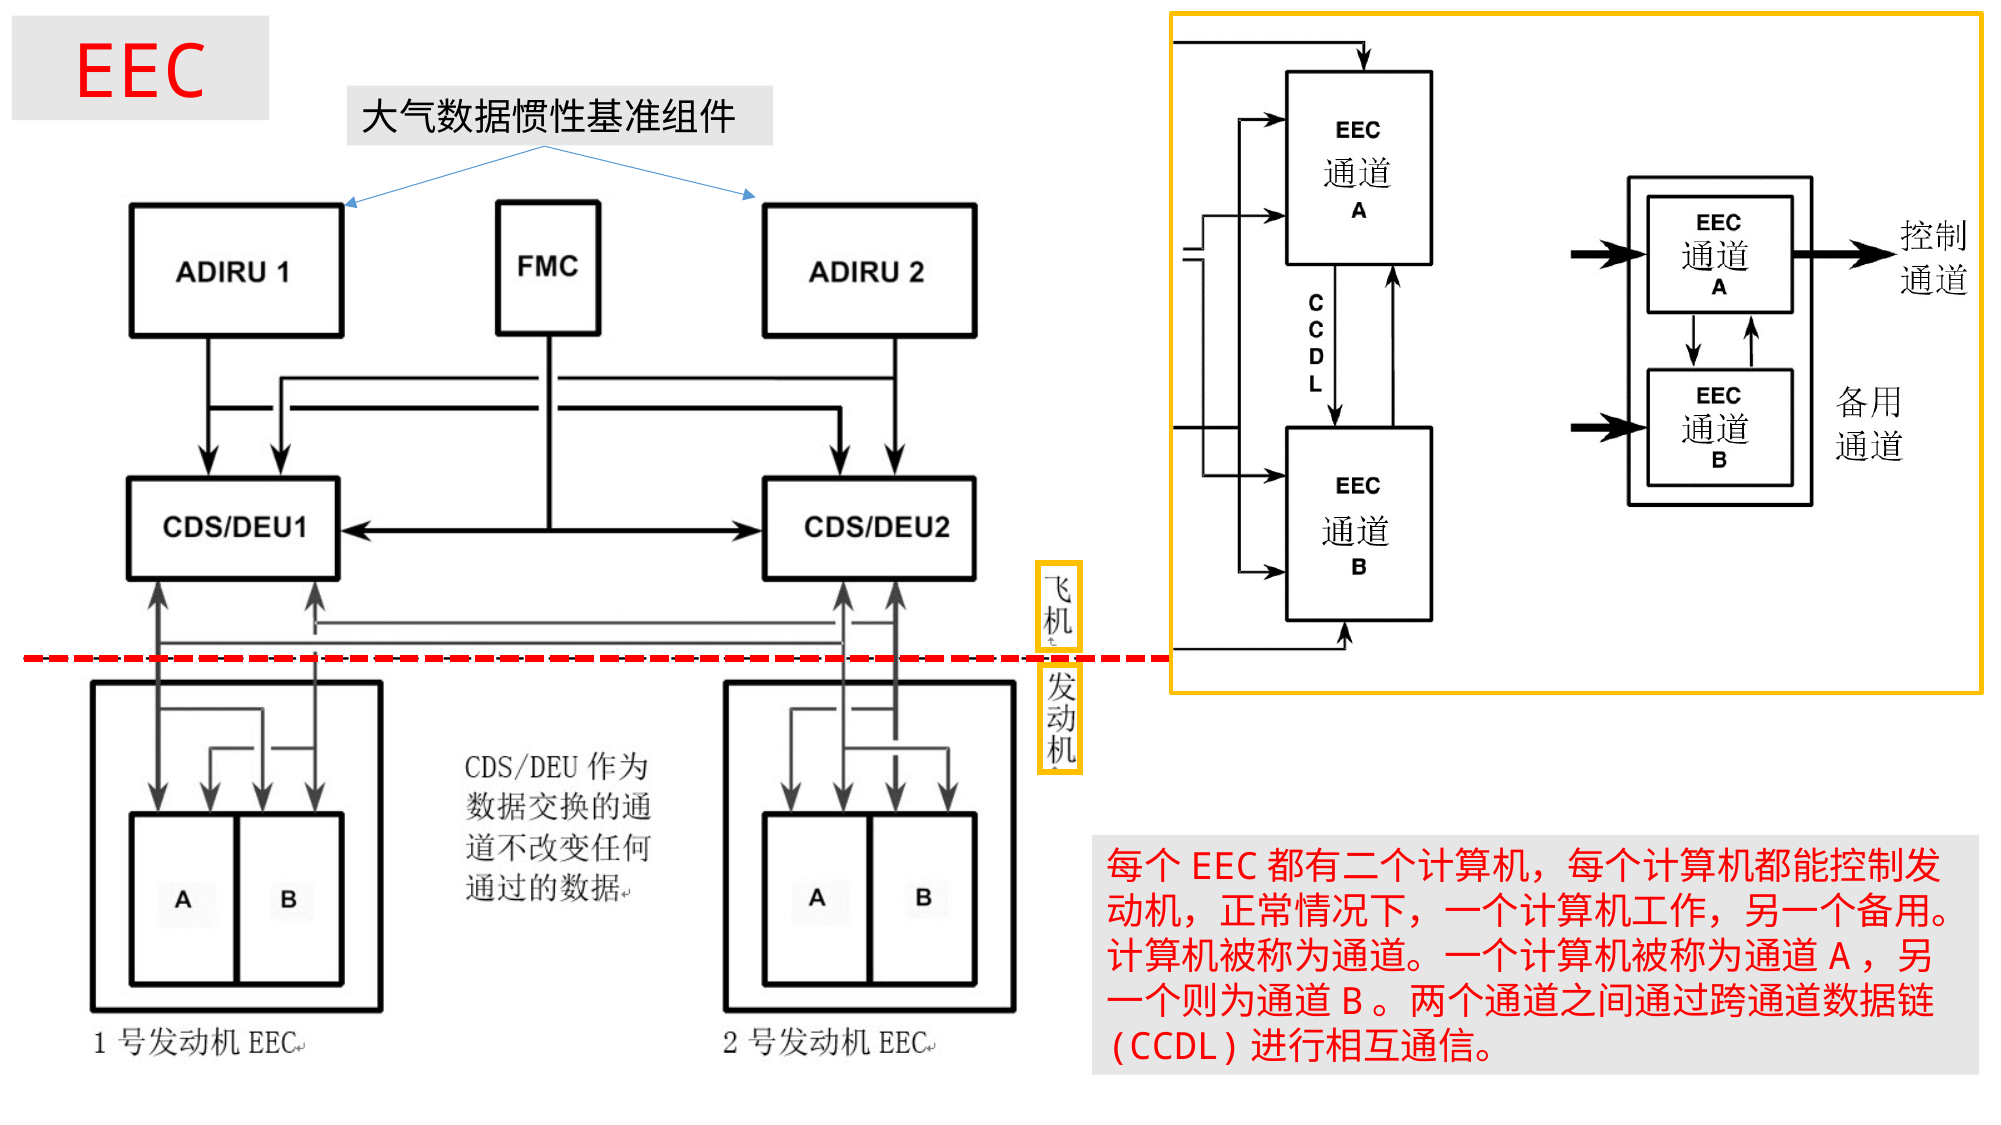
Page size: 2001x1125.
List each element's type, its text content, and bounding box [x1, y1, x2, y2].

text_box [544, 146, 756, 198]
text_box EEC [11, 15, 270, 121]
text_box 大气数据惯性基准组件 [347, 85, 773, 146]
picture [1173, 15, 1980, 691]
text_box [343, 146, 545, 206]
text_box 每个EEC都有二个计算机，每个计算机都能控制发动机，正常情况下，一个计算机工作，另一个备用。计算机被称为通道。一个计算机被称为通道A，另一个则为通道B。两个通道之间通过跨通道数据链(CCDL)进行相互通信。 [1109, 834, 1980, 1075]
picture [11, 184, 1109, 1078]
